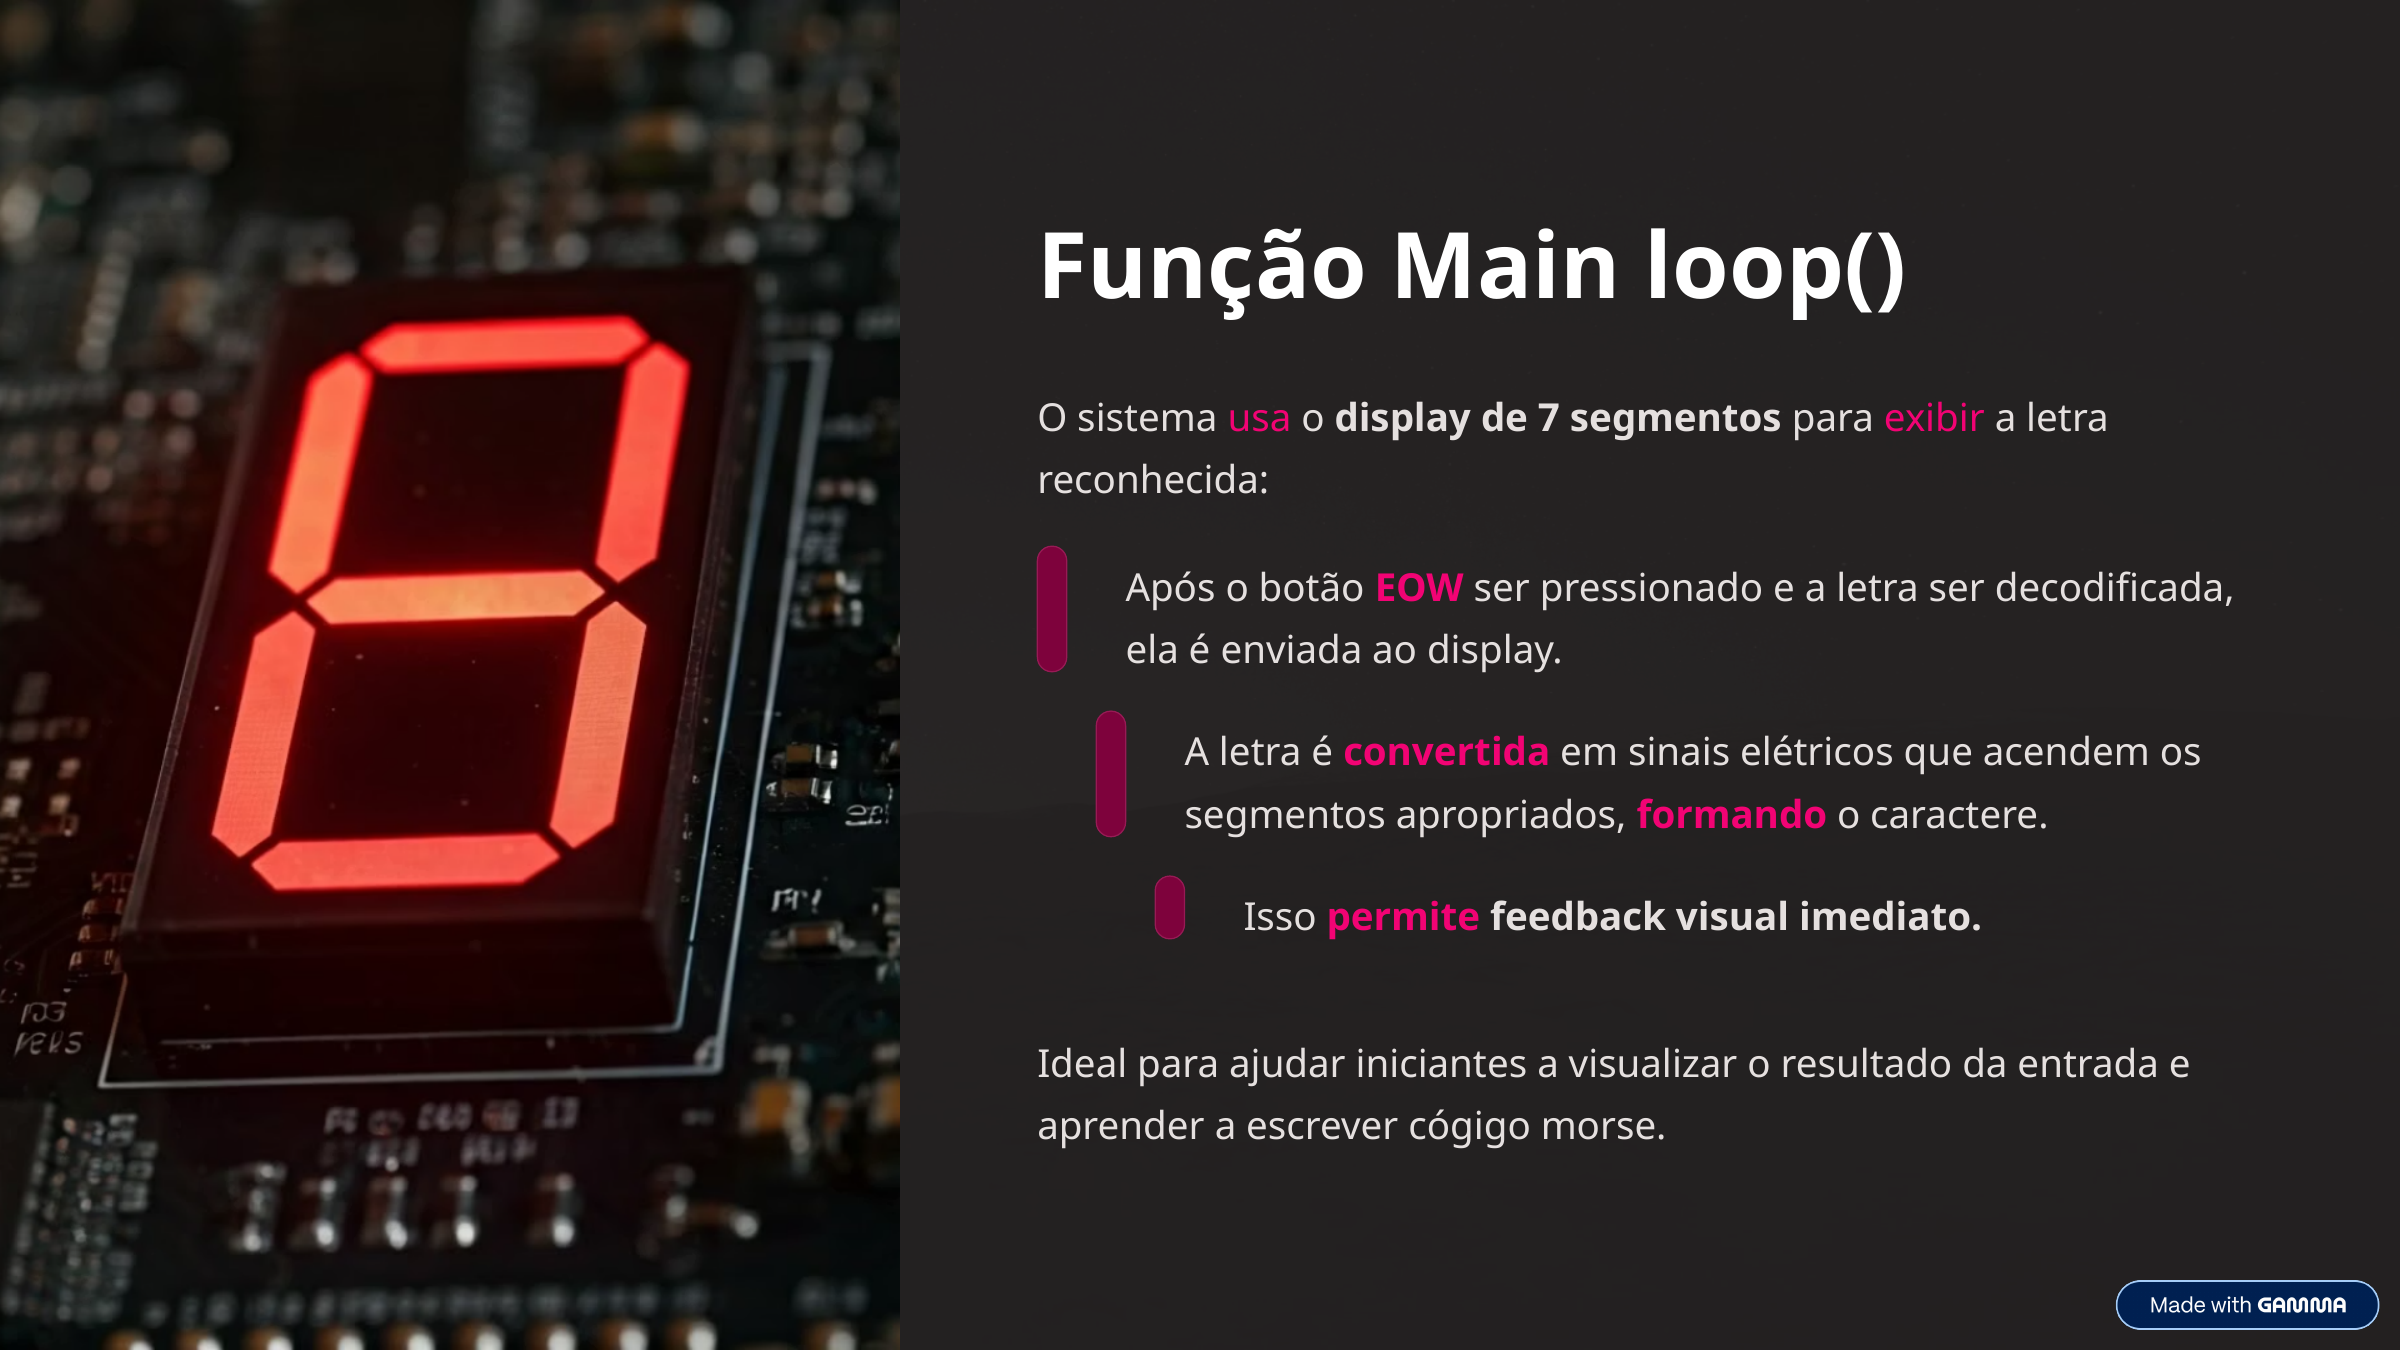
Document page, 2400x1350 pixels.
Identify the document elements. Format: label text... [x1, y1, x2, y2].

text_box O sistema usa o display de 7 segmentos para exibir a letra reconhecida: [1037, 376, 2263, 502]
text_box [1037, 546, 1067, 672]
text_box Isso permite feedback visual imediato. [1243, 876, 2263, 939]
text_box [1096, 711, 1126, 837]
text_box Após o botão EOW ser pressionado e a letra ser decodificada, ela é enviada ao display. [1125, 546, 2263, 672]
picture [2106, 1271, 2389, 1339]
text_box Função Main loop() [1037, 201, 1962, 318]
text_box A letra é convertida em sinais elétricos que acendem os segmentos apropriados, formando o caractere. [1184, 711, 2263, 837]
text_box Ideal para ajudar iniciantes a visualizar o resultado da entrada e aprender a escrever cógigo morse. [1037, 1022, 2263, 1148]
picture [0, 0, 900, 1350]
text_box [1155, 876, 1185, 939]
